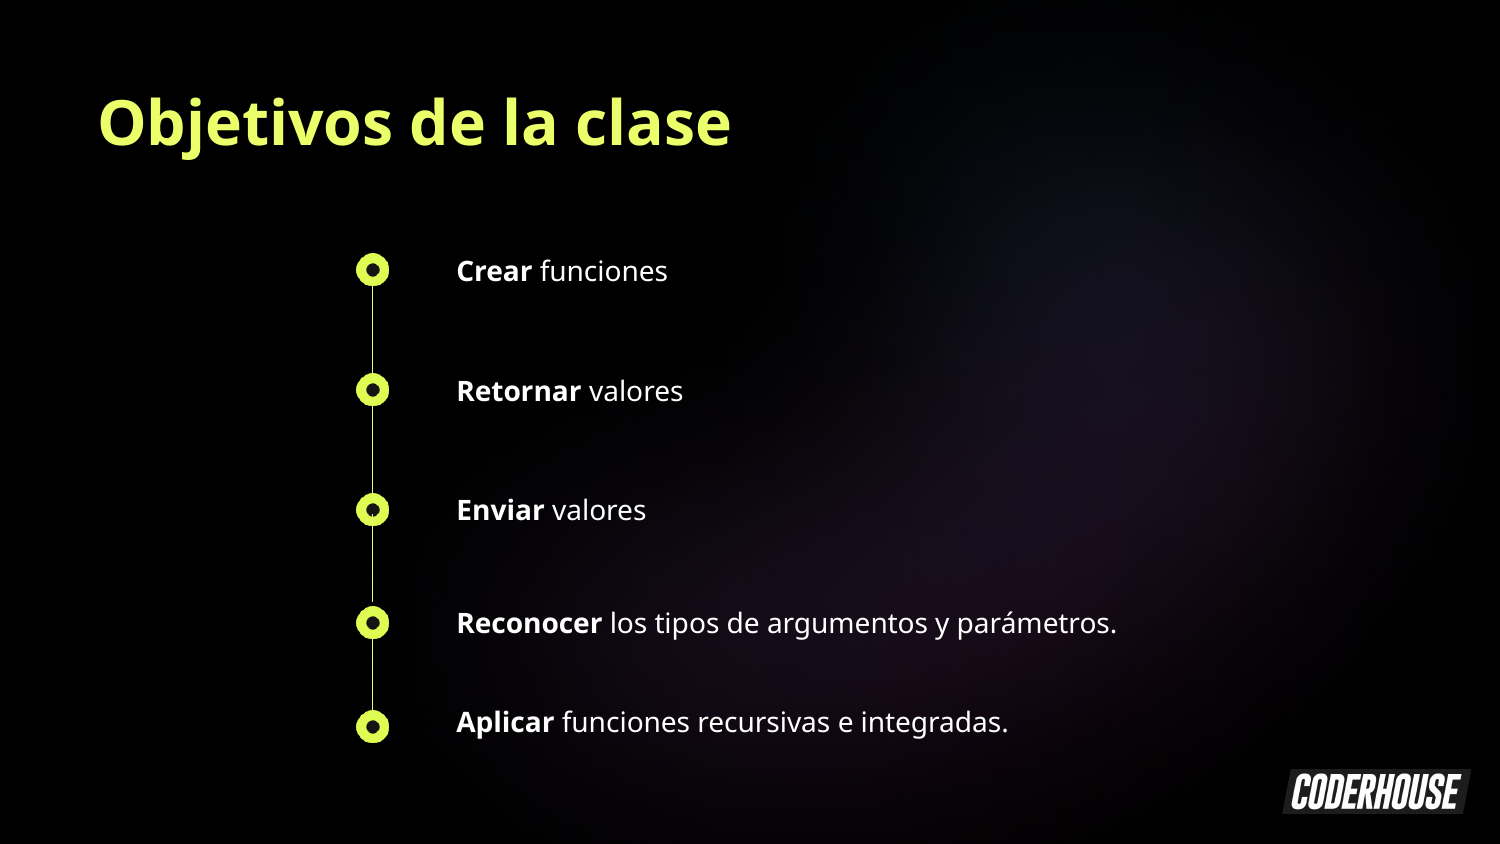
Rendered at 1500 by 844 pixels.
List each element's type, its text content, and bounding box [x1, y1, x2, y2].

text_box Reconocer los tipos de argumentos y parámetros. [441, 590, 1144, 655]
picture [0, 0, 1500, 844]
text_box Retornar valores [441, 357, 1144, 422]
text_box Objetivos de la clase [82, 76, 1418, 175]
text_box Crear funciones [441, 238, 1144, 302]
text_box Enviar valores [441, 477, 1144, 542]
text_box Aplicar funciones recursivas e integradas. [441, 689, 1144, 754]
